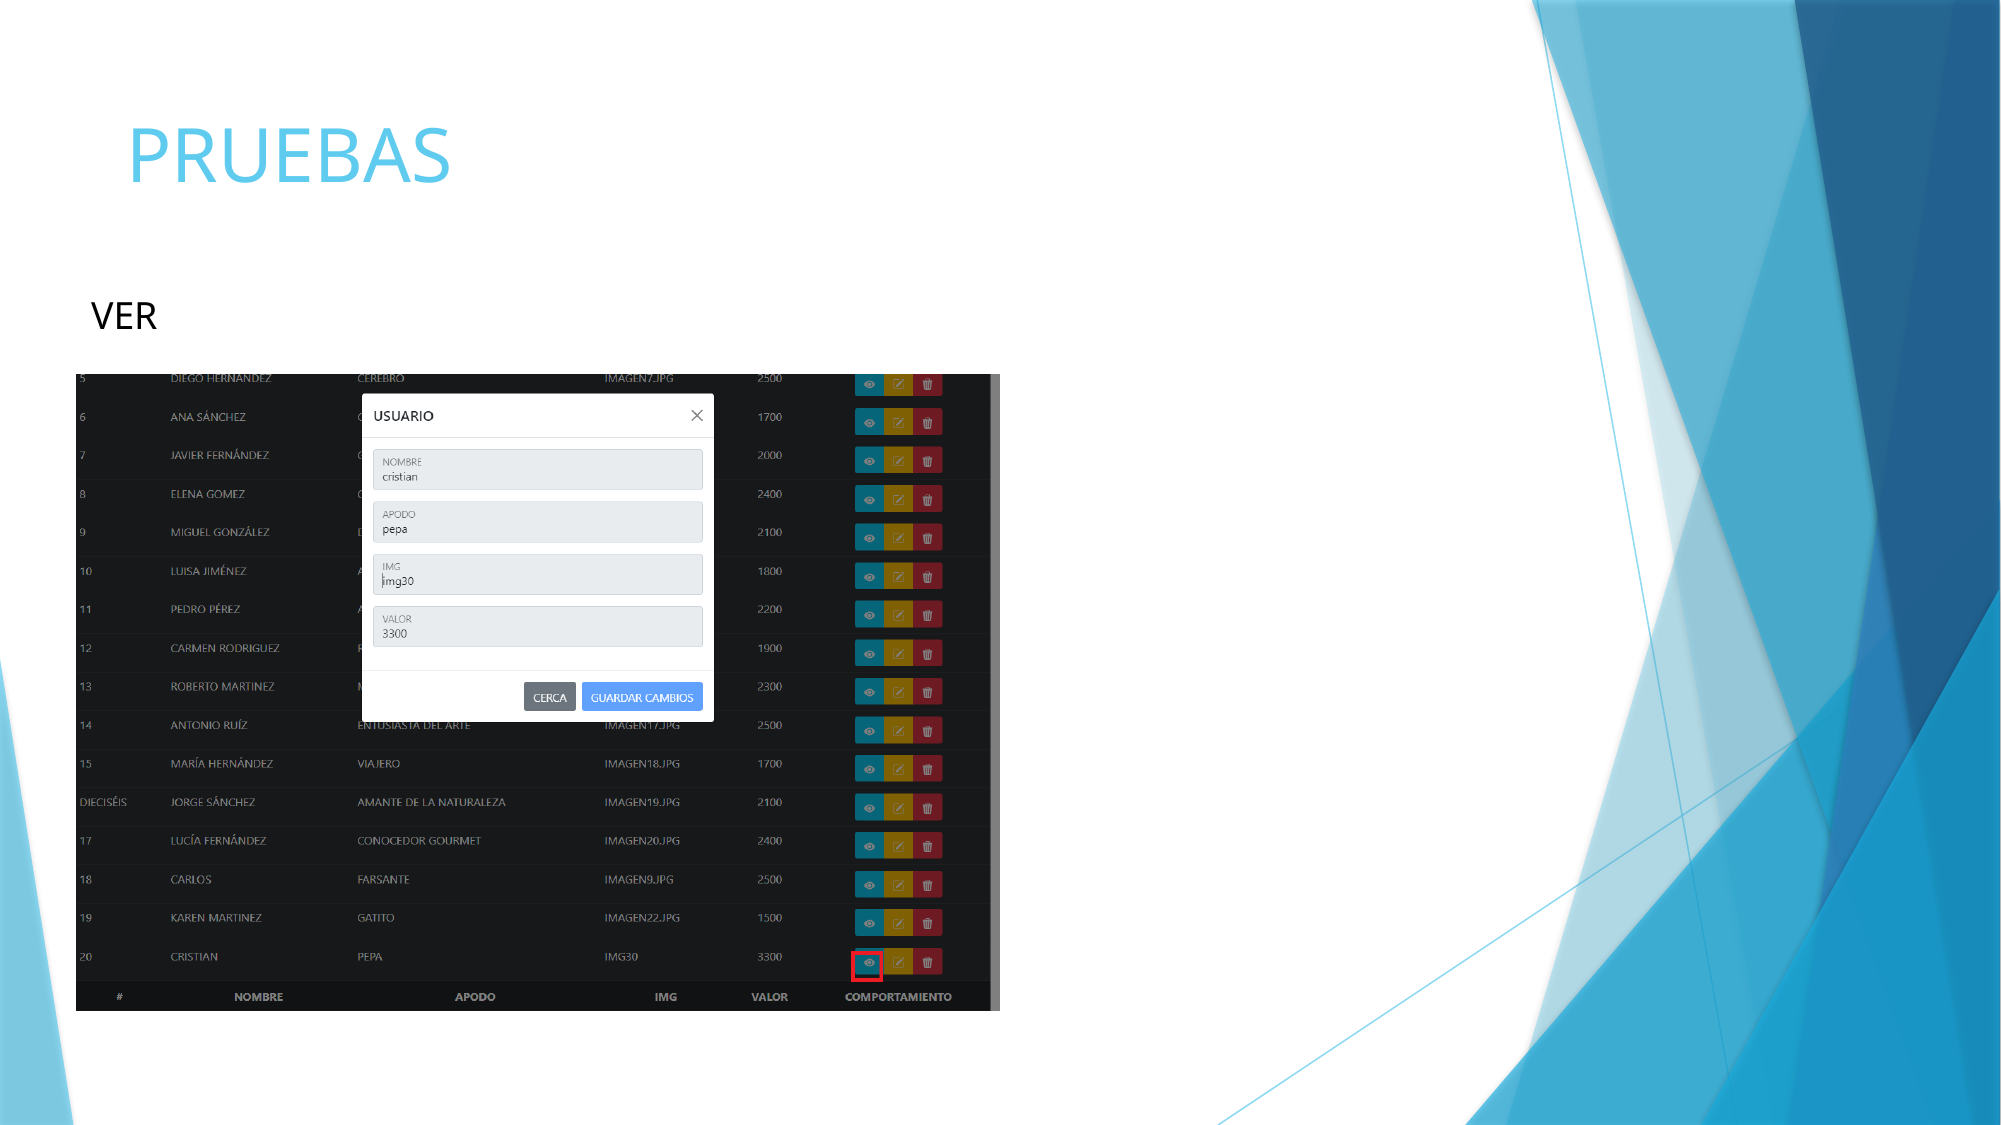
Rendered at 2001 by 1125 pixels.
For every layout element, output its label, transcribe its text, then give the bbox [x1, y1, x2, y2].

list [75, 373, 1001, 1012]
text_box VER [76, 284, 212, 345]
title PRUEBAS [111, 99, 1522, 317]
